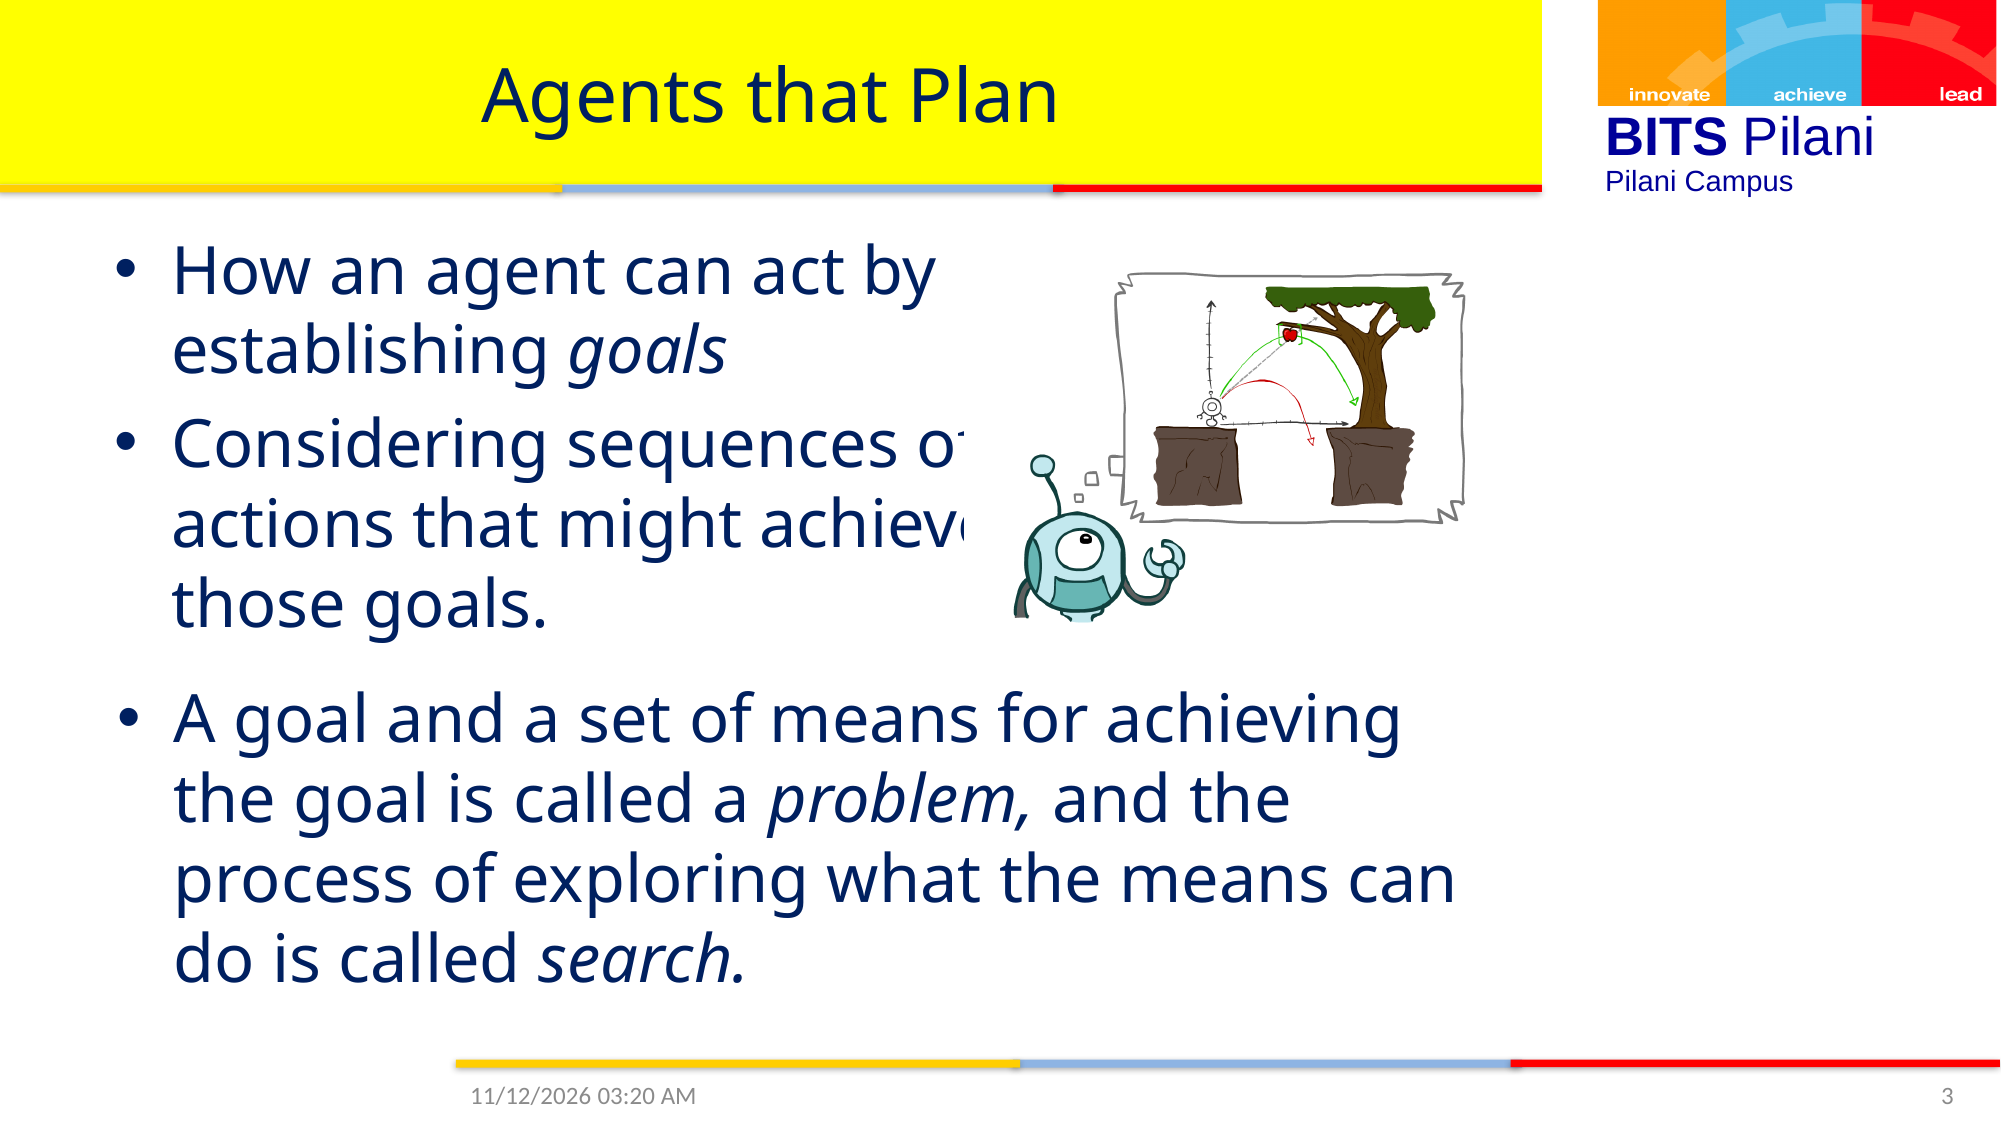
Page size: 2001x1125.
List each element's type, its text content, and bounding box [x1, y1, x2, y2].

text_box A goal and a set of means for achieving the goal is called a problem, and the process of exploring what the means can do is called search. [102, 668, 1497, 1125]
title Agents that Plan [0, 0, 1543, 185]
slide_number 3 [1749, 1065, 1969, 1125]
picture [964, 254, 1498, 654]
picture [1597, 0, 1997, 106]
list How an agent can act by establishing goals Considering sequences of actions that might achieve those goals. [99, 219, 1012, 639]
